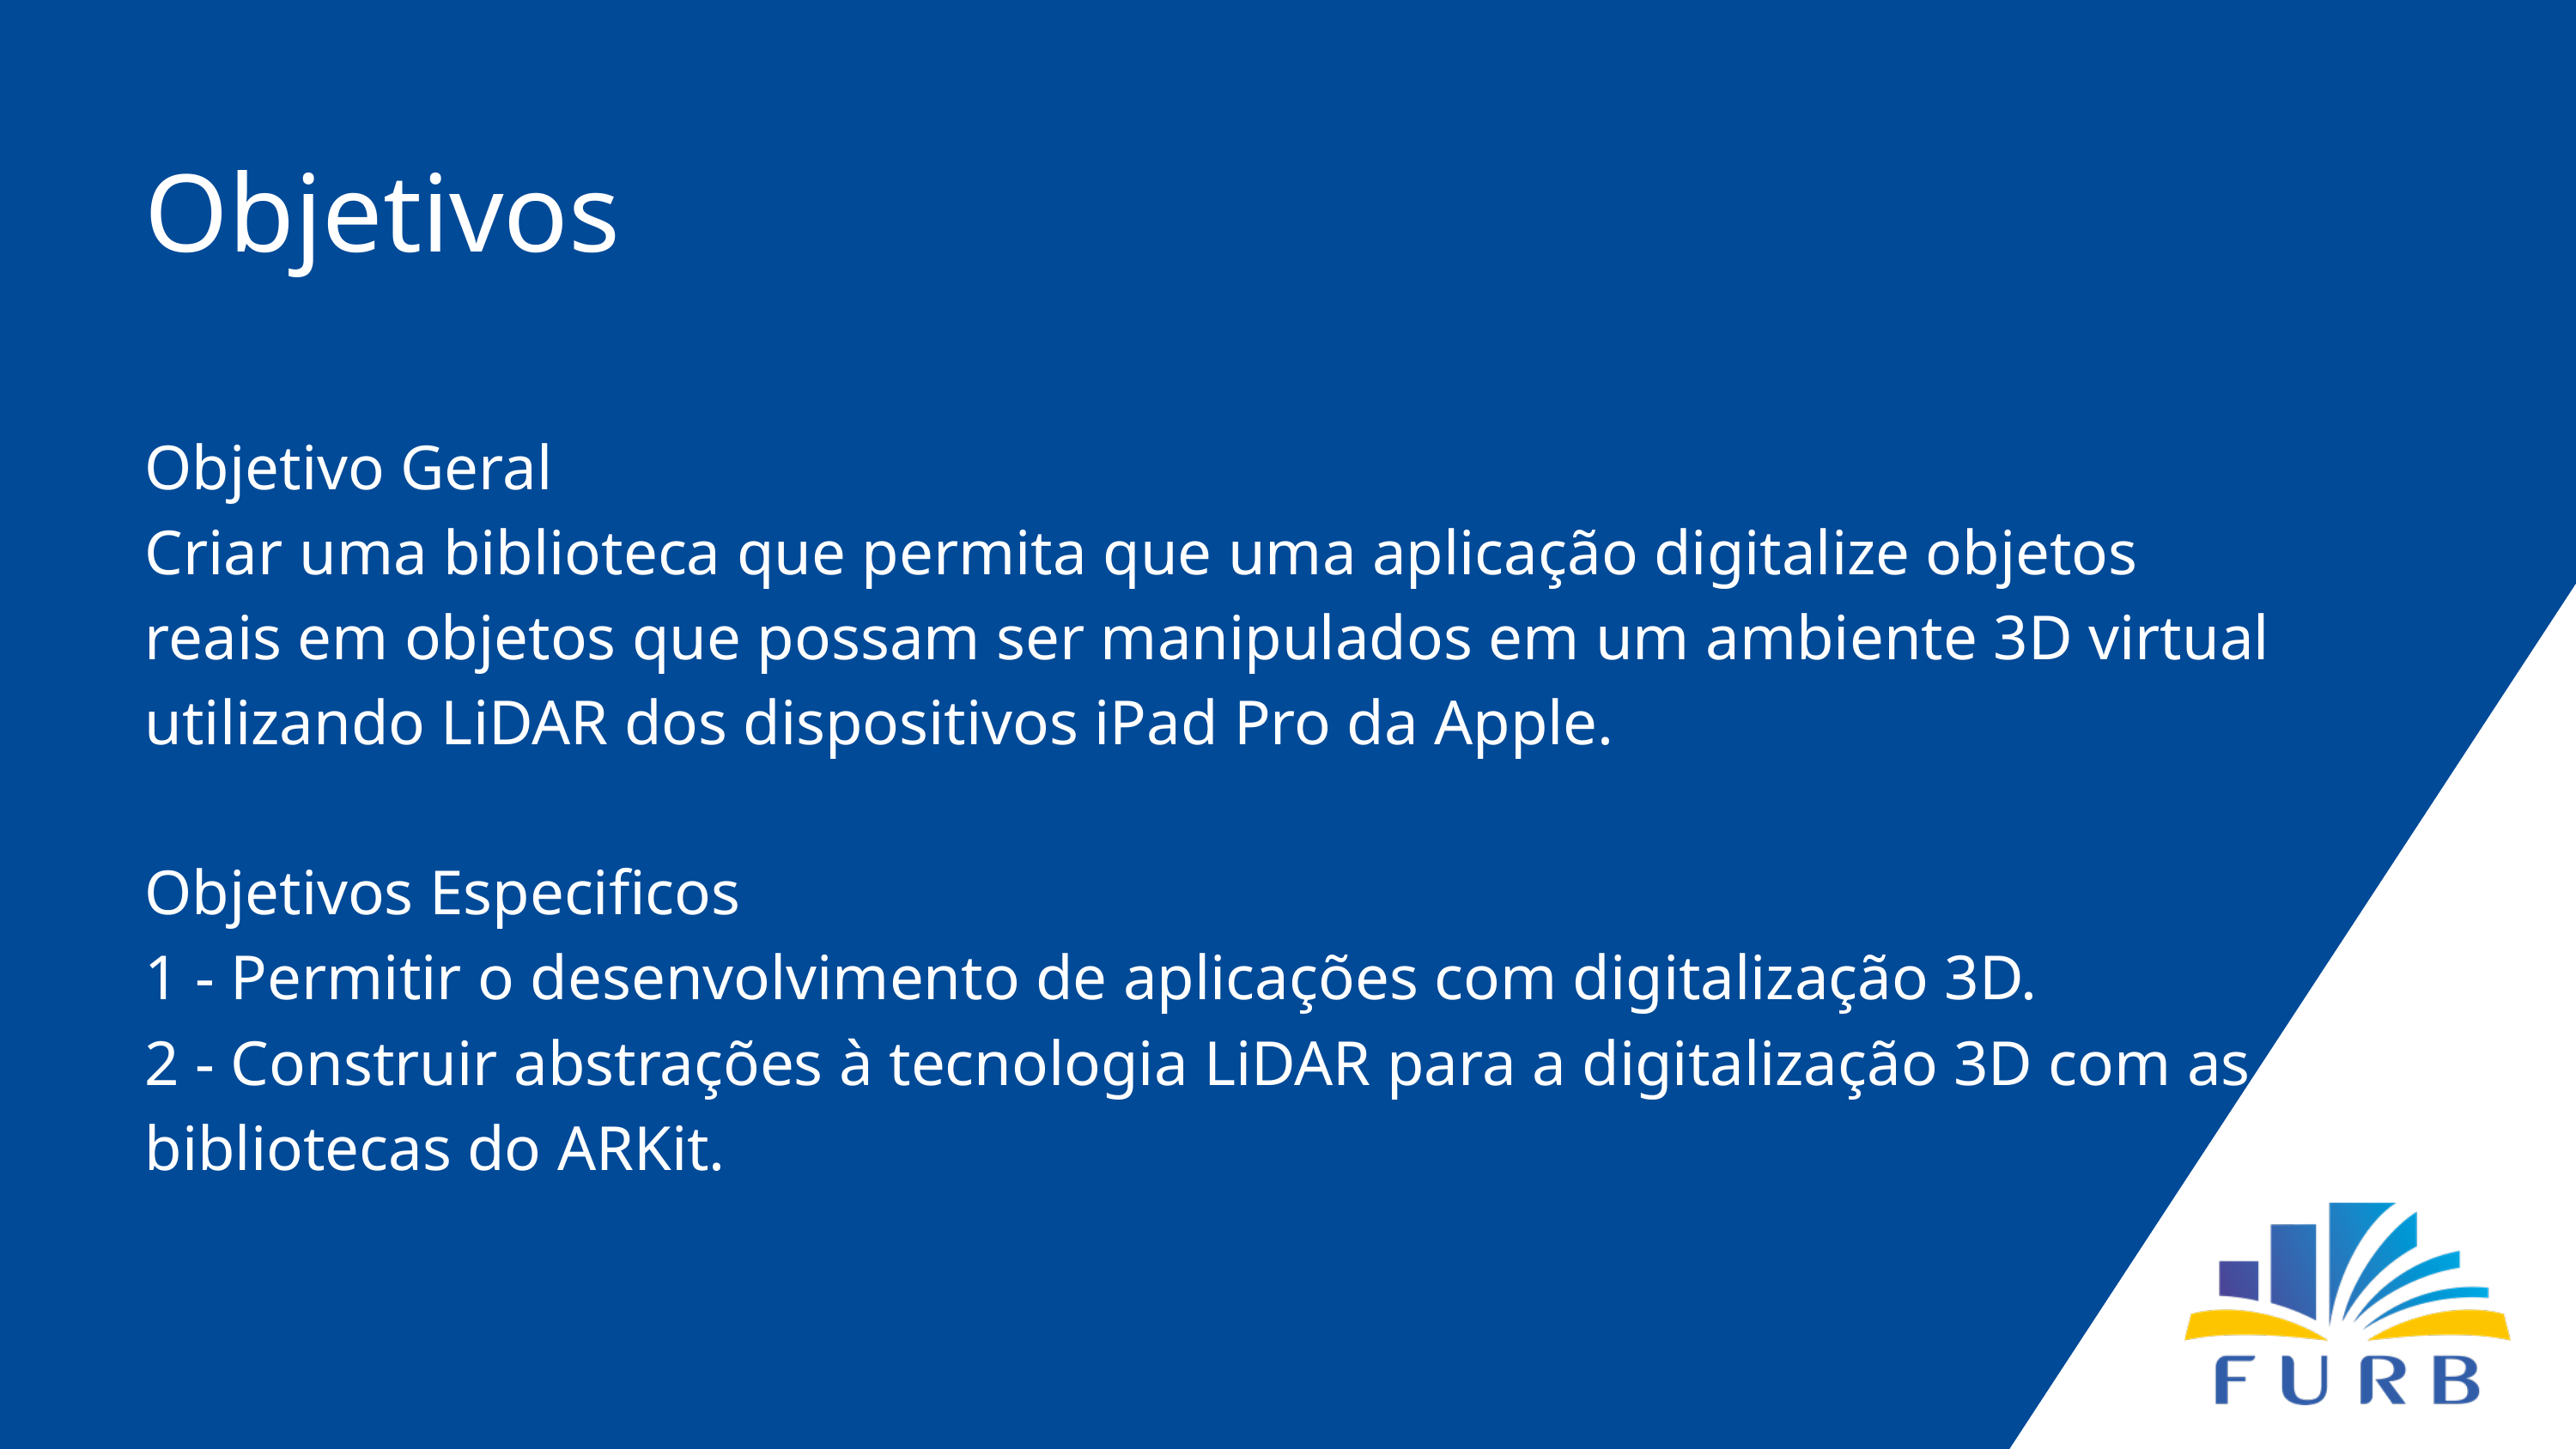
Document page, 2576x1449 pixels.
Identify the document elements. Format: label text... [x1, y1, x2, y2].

text_box Objetivo Geral Criar uma biblioteca que permita que uma aplicação digitalize objetos reais em objetos que possam ser manipulados em um ambiente 3D virtual utilizando LiDAR dos dispositivos iPad Pro da Apple. Objetivos Especificos 1 - Permitir o desenvolvimento de aplicações com digitalização 3D. 2 - Construir abstrações à tecnologia LiDAR para a digitalização 3D com as bibliotecas do ARKit. [144, 415, 2277, 1183]
picture [2184, 1202, 2511, 1405]
text_box Objetivos [144, 144, 1449, 274]
text_box [2009, 583, 2576, 1449]
